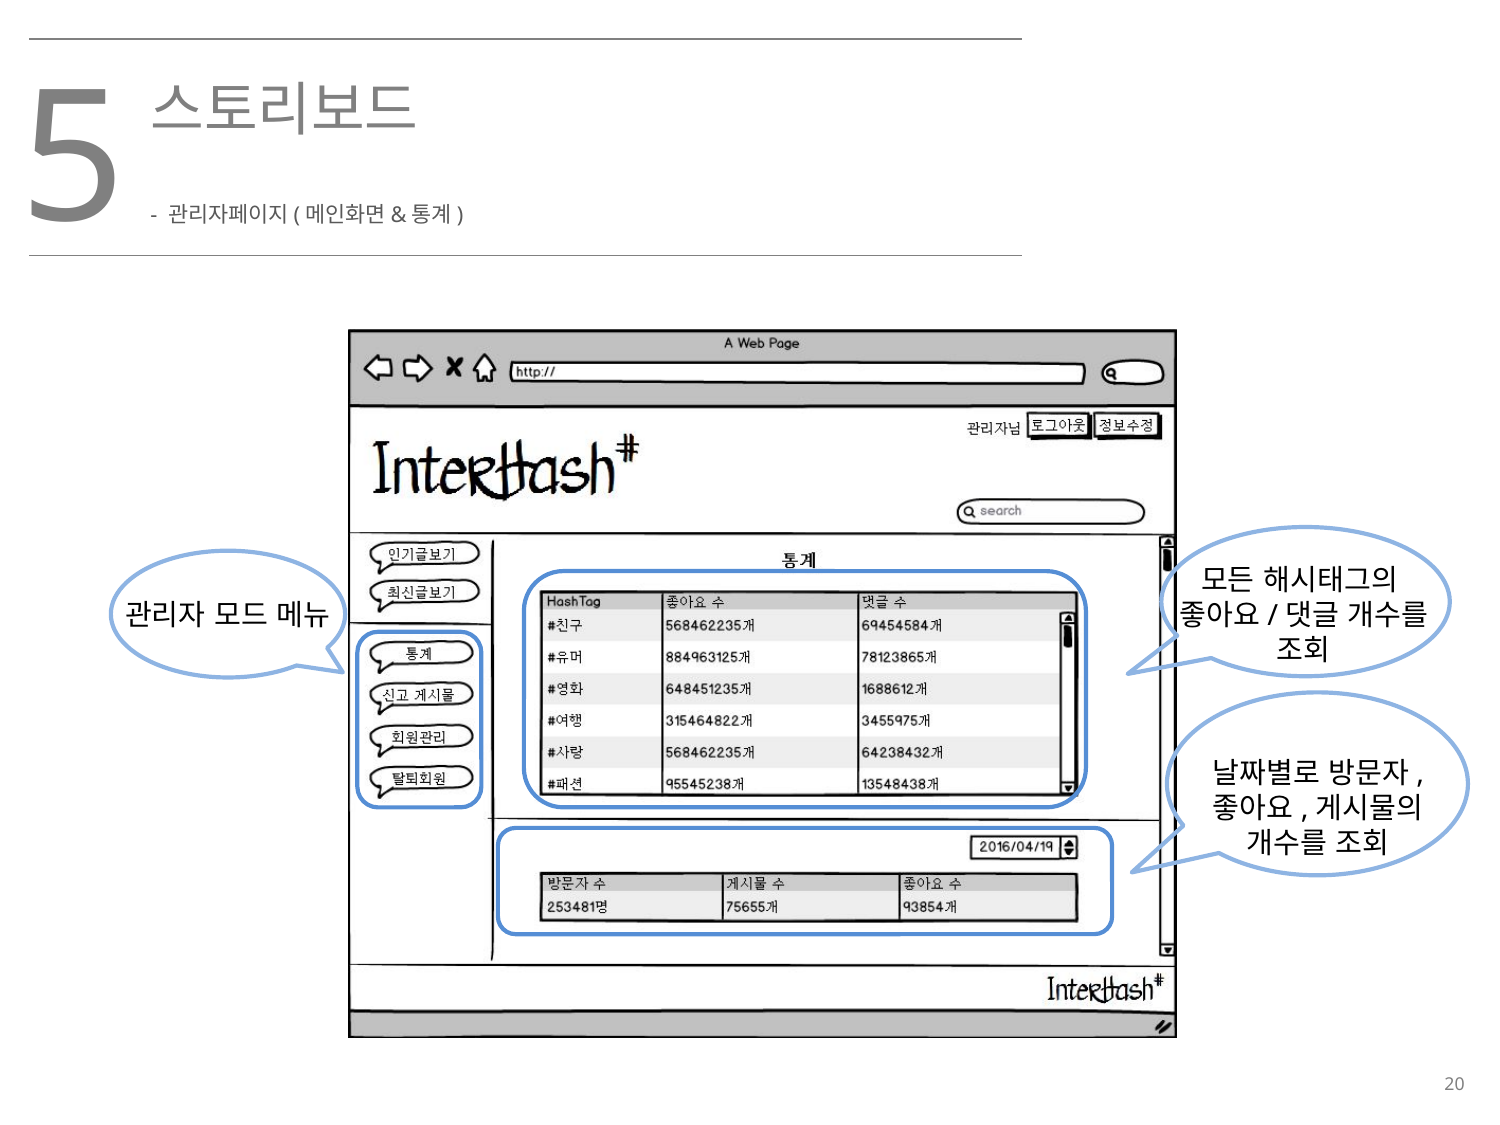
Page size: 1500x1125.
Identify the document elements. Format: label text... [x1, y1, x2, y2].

text_box 5 [5, 29, 183, 265]
text_box 관리자 모드 메뉴 [95, 589, 342, 639]
text_box - 관리자페이지(메인화면&통계) [183, 148, 1105, 235]
text_box [1256, 674, 1355, 679]
text_box [117, 639, 342, 680]
text_box 모든 해시태그의 좋아요/댓글 개수를 조회 [1180, 554, 1457, 674]
text_box [117, 548, 339, 589]
text_box 스토리보드 [183, 65, 809, 150]
text_box 날짜별로 방문자, 좋아요,게시물의 개수를 조회 [1180, 746, 1471, 902]
picture [348, 329, 1177, 1039]
text_box [1180, 690, 1458, 746]
text_box [1190, 524, 1421, 554]
